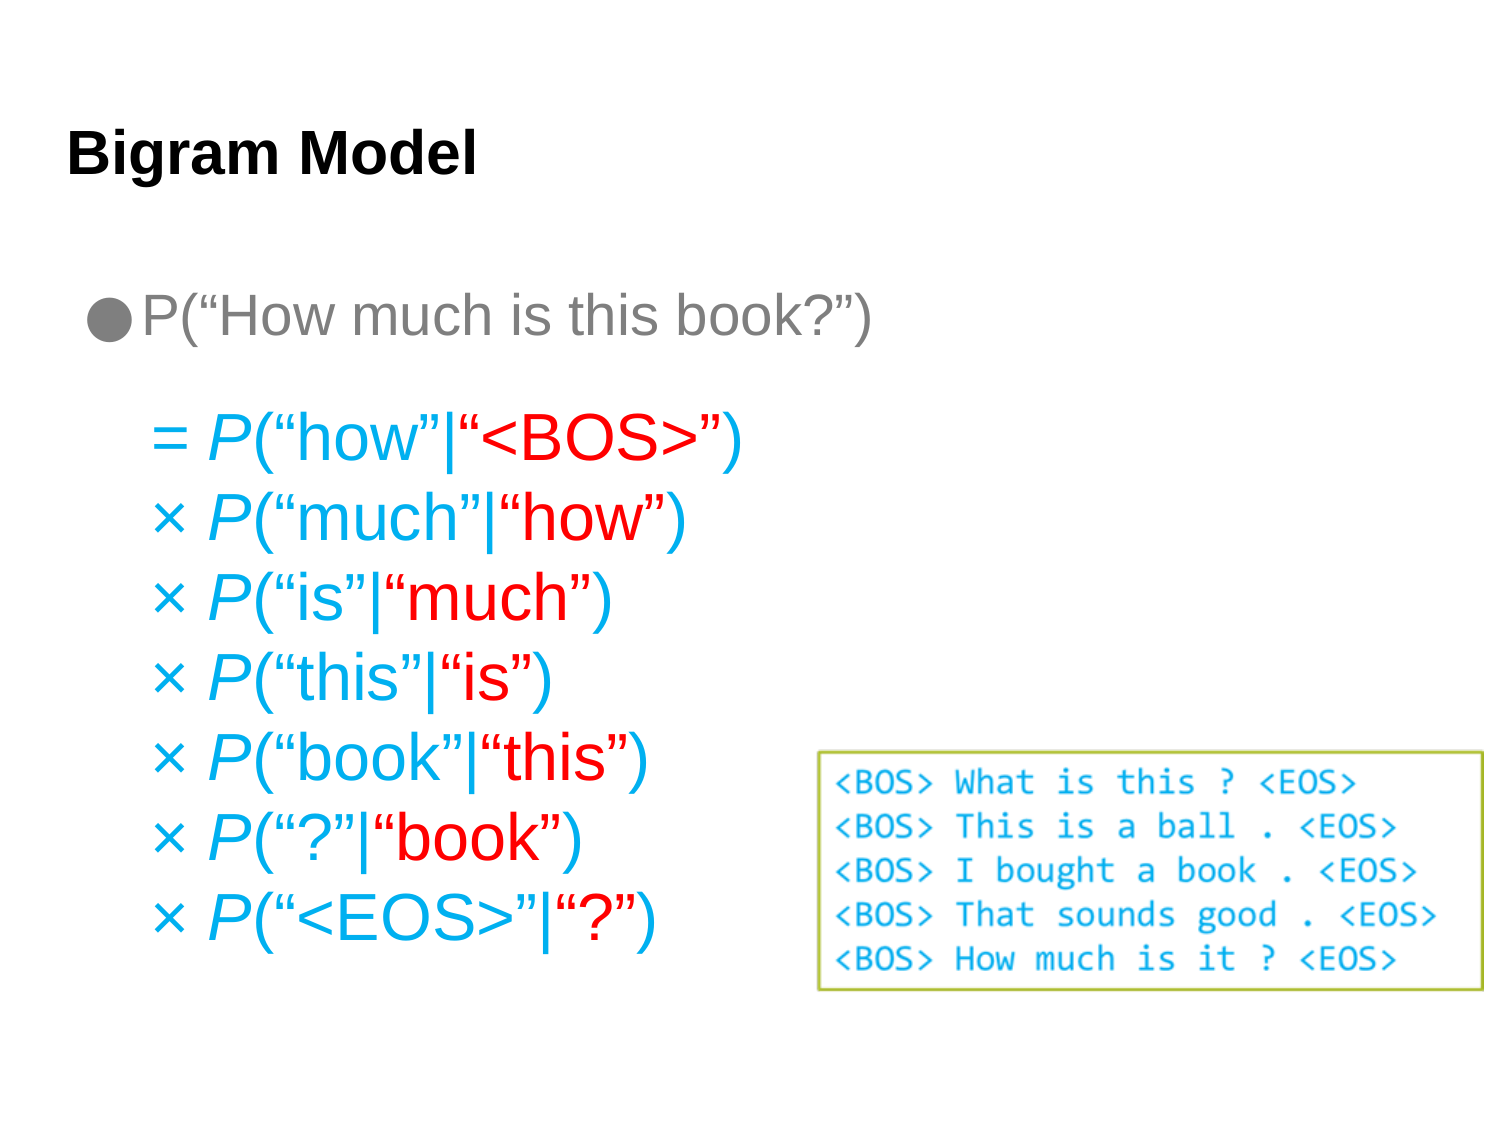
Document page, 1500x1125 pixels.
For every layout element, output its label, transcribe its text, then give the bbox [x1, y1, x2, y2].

list P(“How much is this book?”) [51, 252, 1449, 1000]
title Bigram Model [51, 97, 1449, 234]
picture [809, 747, 1484, 1003]
text_box = P(“how”|“<BOS>”) × P(“much”|“how”) × P(“is”|“much”) × P(“this”|“is”) × P(“book”|“this”) × P(“?”|“book”) × P(“<EOS>”|“?”) [135, 386, 1242, 962]
